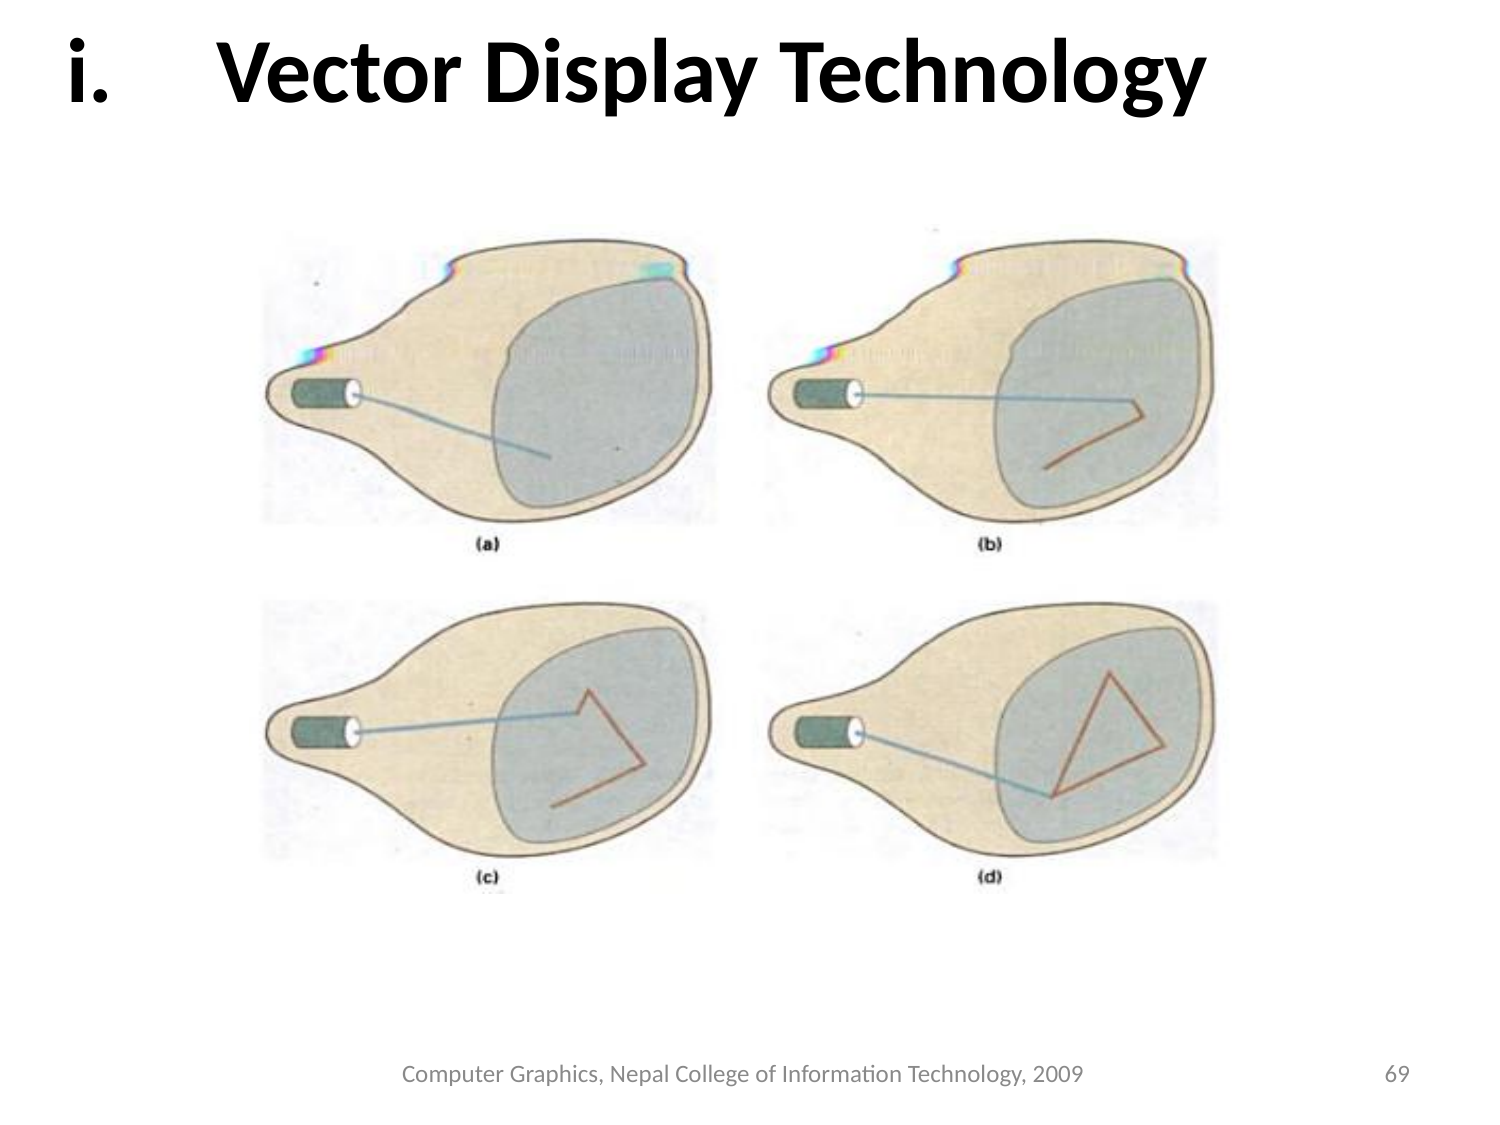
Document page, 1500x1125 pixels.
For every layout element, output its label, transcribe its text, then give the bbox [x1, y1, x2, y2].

title i. Vector Display Technology [0, 0, 1275, 242]
text_box Computer Graphics, Nepal College of Information Technology, 2009 [374, 1042, 1113, 1103]
text_box ‹#› [1113, 1042, 1425, 1103]
picture [249, 224, 1238, 895]
